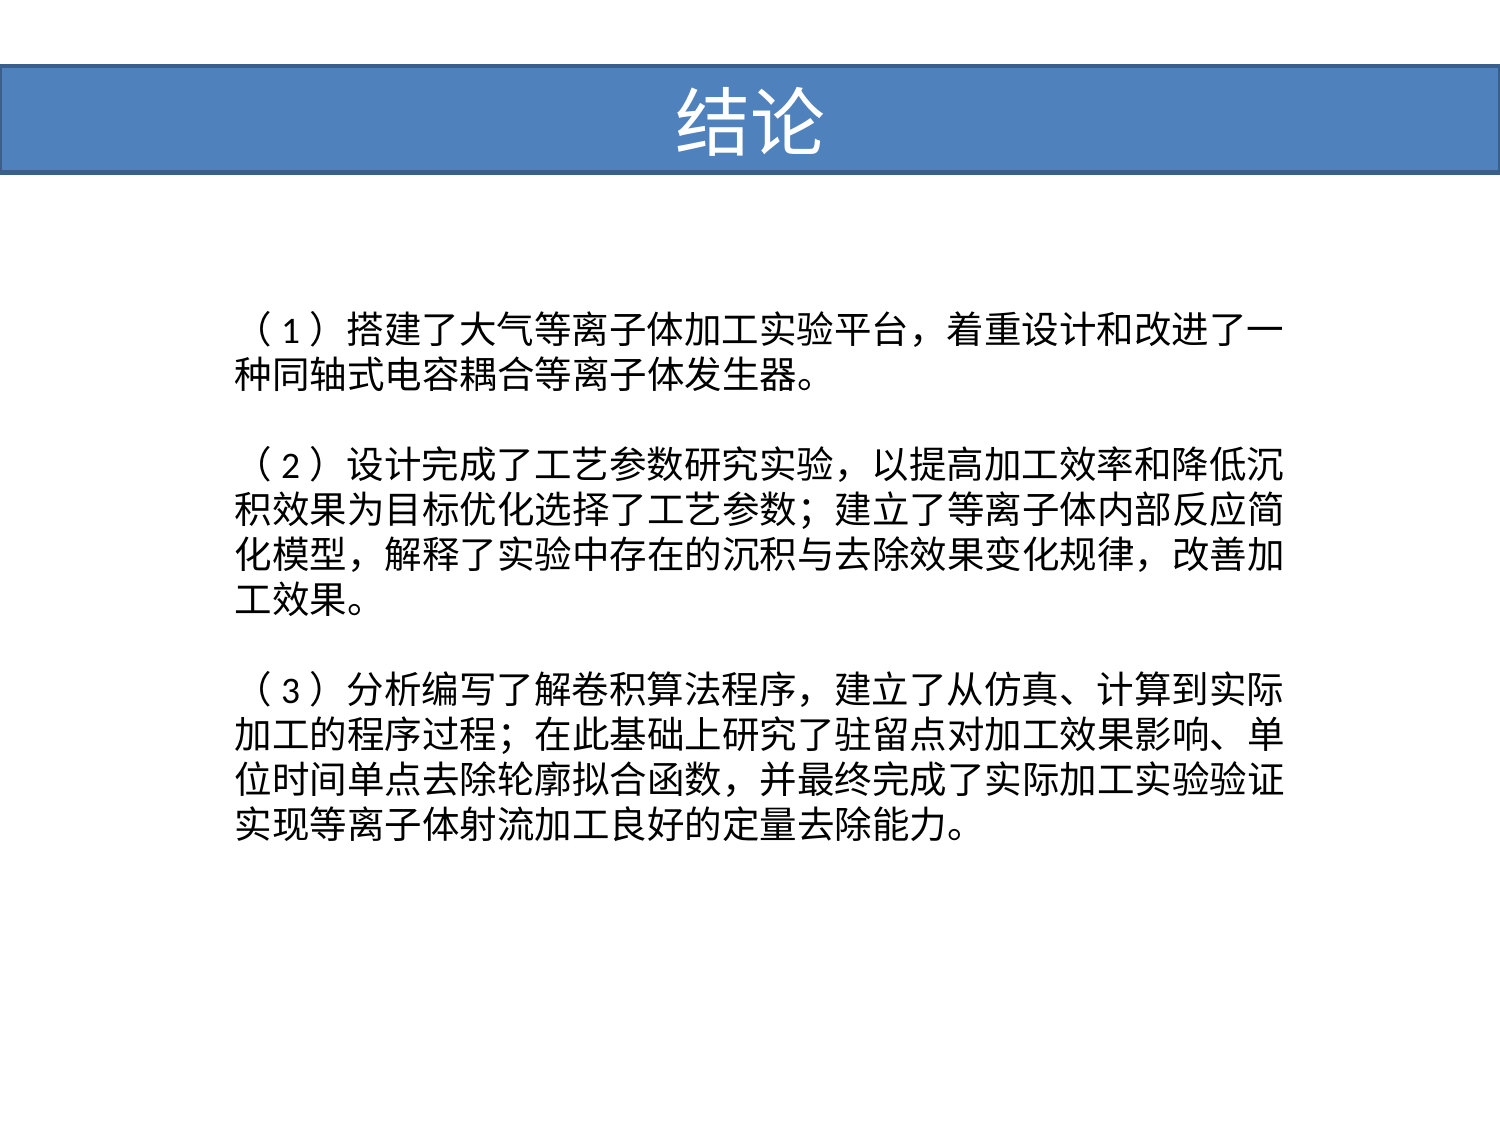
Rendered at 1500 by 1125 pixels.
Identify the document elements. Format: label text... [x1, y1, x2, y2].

text_box （1）搭建了大气等离子体加工实验平台，着重设计和改进了一种同轴式电容耦合等离子体发生器。 （2）设计完成了工艺参数研究实验，以提高加工效率和降低沉积效果为目标优化选择了工艺参数；建立了等离子体内部反应简化模型，解释了实验中存在的沉积与去除效果变化规律，改善加工效果。 （3）分析编写了解卷积算法程序，建立了从仿真、计算到实际加工的程序过程；在此基础上研究了驻留点对加工效果影响、单位时间单点去除轮廓拟合函数，并最终完成了实际加工实验验证实现等离子体射流加工良好的定量去除能力。 [219, 299, 1307, 854]
title 结论 [75, 67, 1425, 256]
